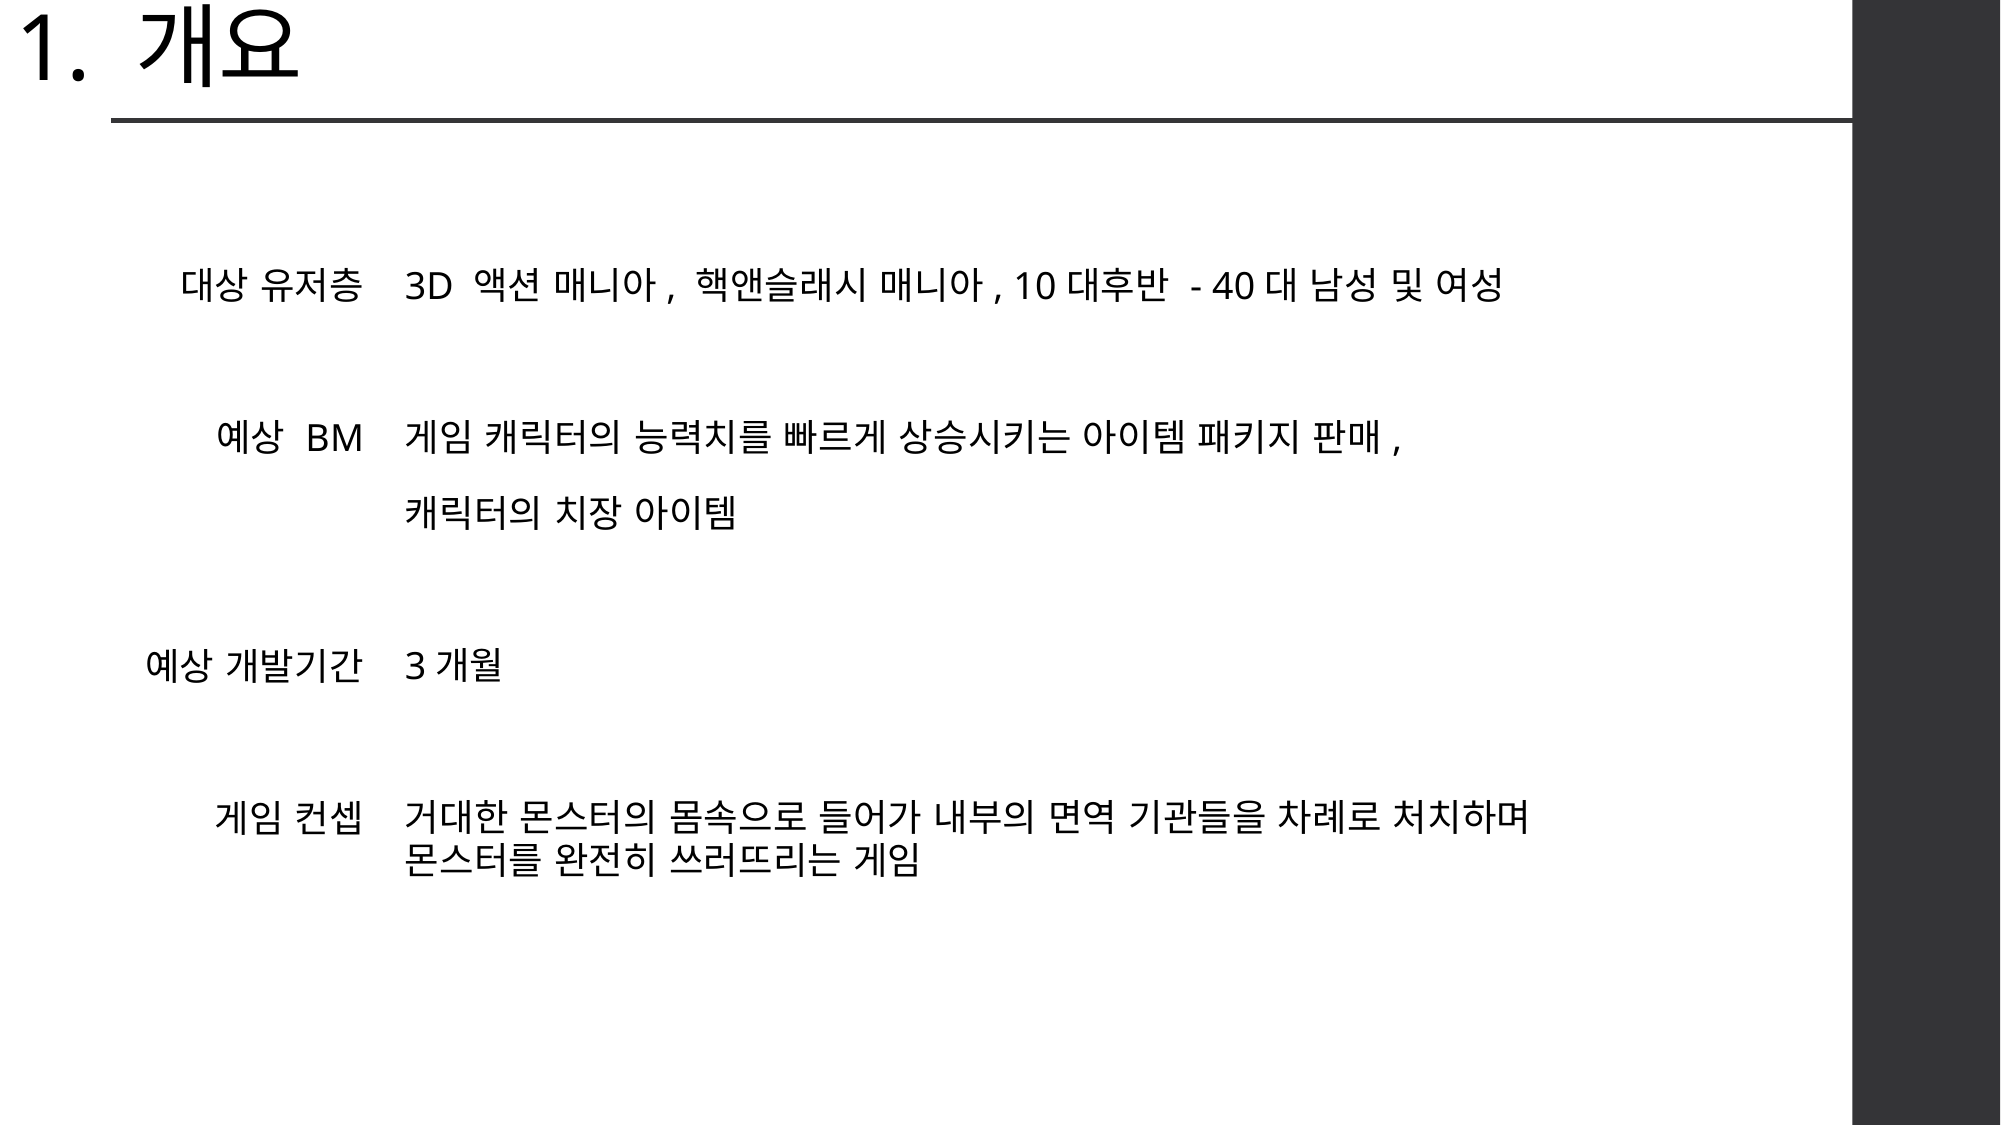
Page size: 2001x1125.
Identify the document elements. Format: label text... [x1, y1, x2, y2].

text_box 3D 액션 매니아, 핵앤슬래시 매니아, 10대후반 - 40대 남성 및 여성 게임 캐릭터의 능력치를 빠르게 상승시키는 아이템 패키지 판매, 캐릭터의 치장 아이템 3개월 거대한 몬스터의 몸속으로 들어가 내부의 면역 기관들을 차례로 처치하며 몬스터를 완전히 쓰러뜨리는 게임 [389, 179, 1595, 1014]
title 1. 개요 [0, 0, 1590, 218]
list 대상 유저층 예상 BM 예상 개발기간 게임 컨셉 [82, 179, 380, 1014]
